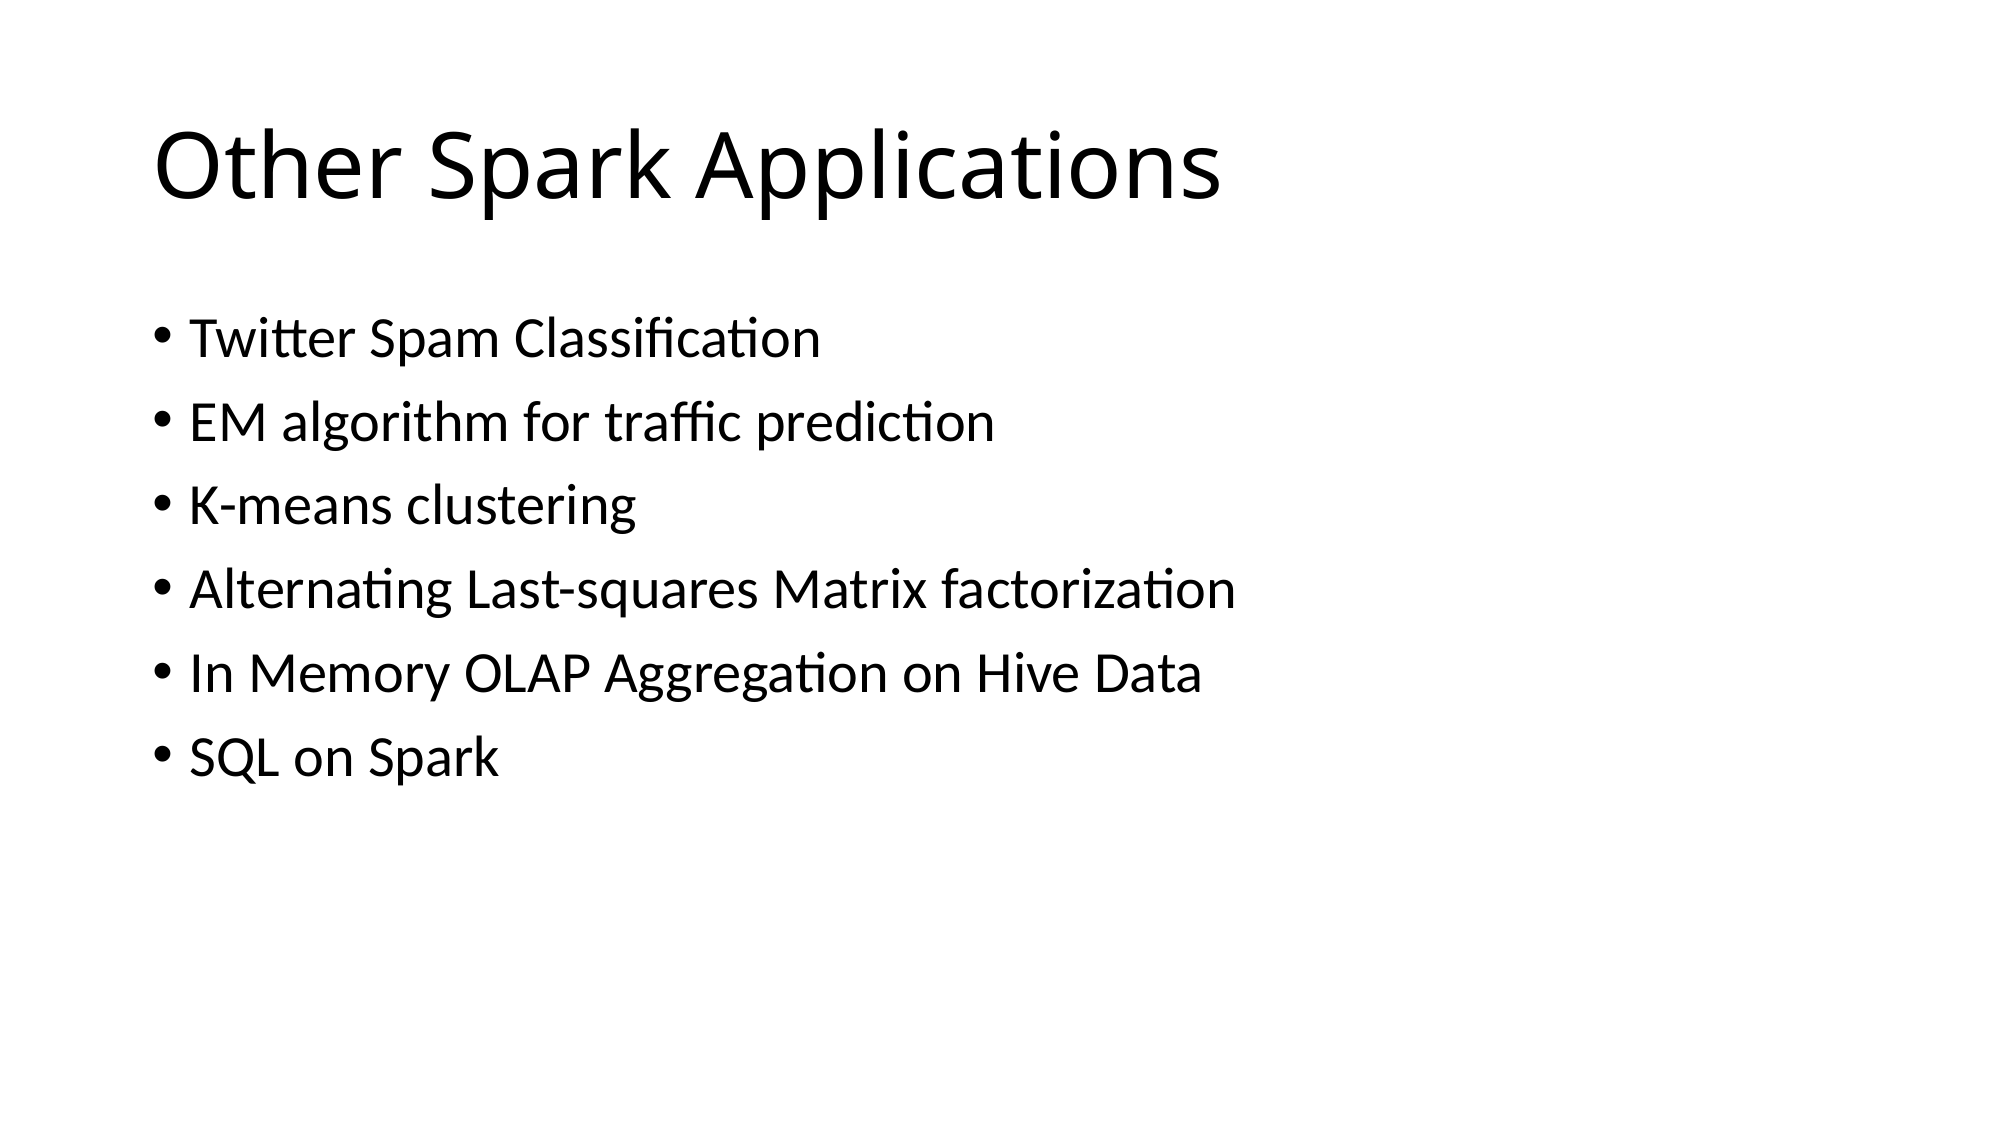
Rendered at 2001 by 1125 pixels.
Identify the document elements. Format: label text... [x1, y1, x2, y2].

list Twitter Spam Classification EM algorithm for traffic prediction K-means clustering Alternating Last-squares Matrix factorization In Memory OLAP Aggregation on Hive Data SQL on Spark [137, 299, 1863, 1014]
title Other Spark Applications [137, 59, 1863, 278]
